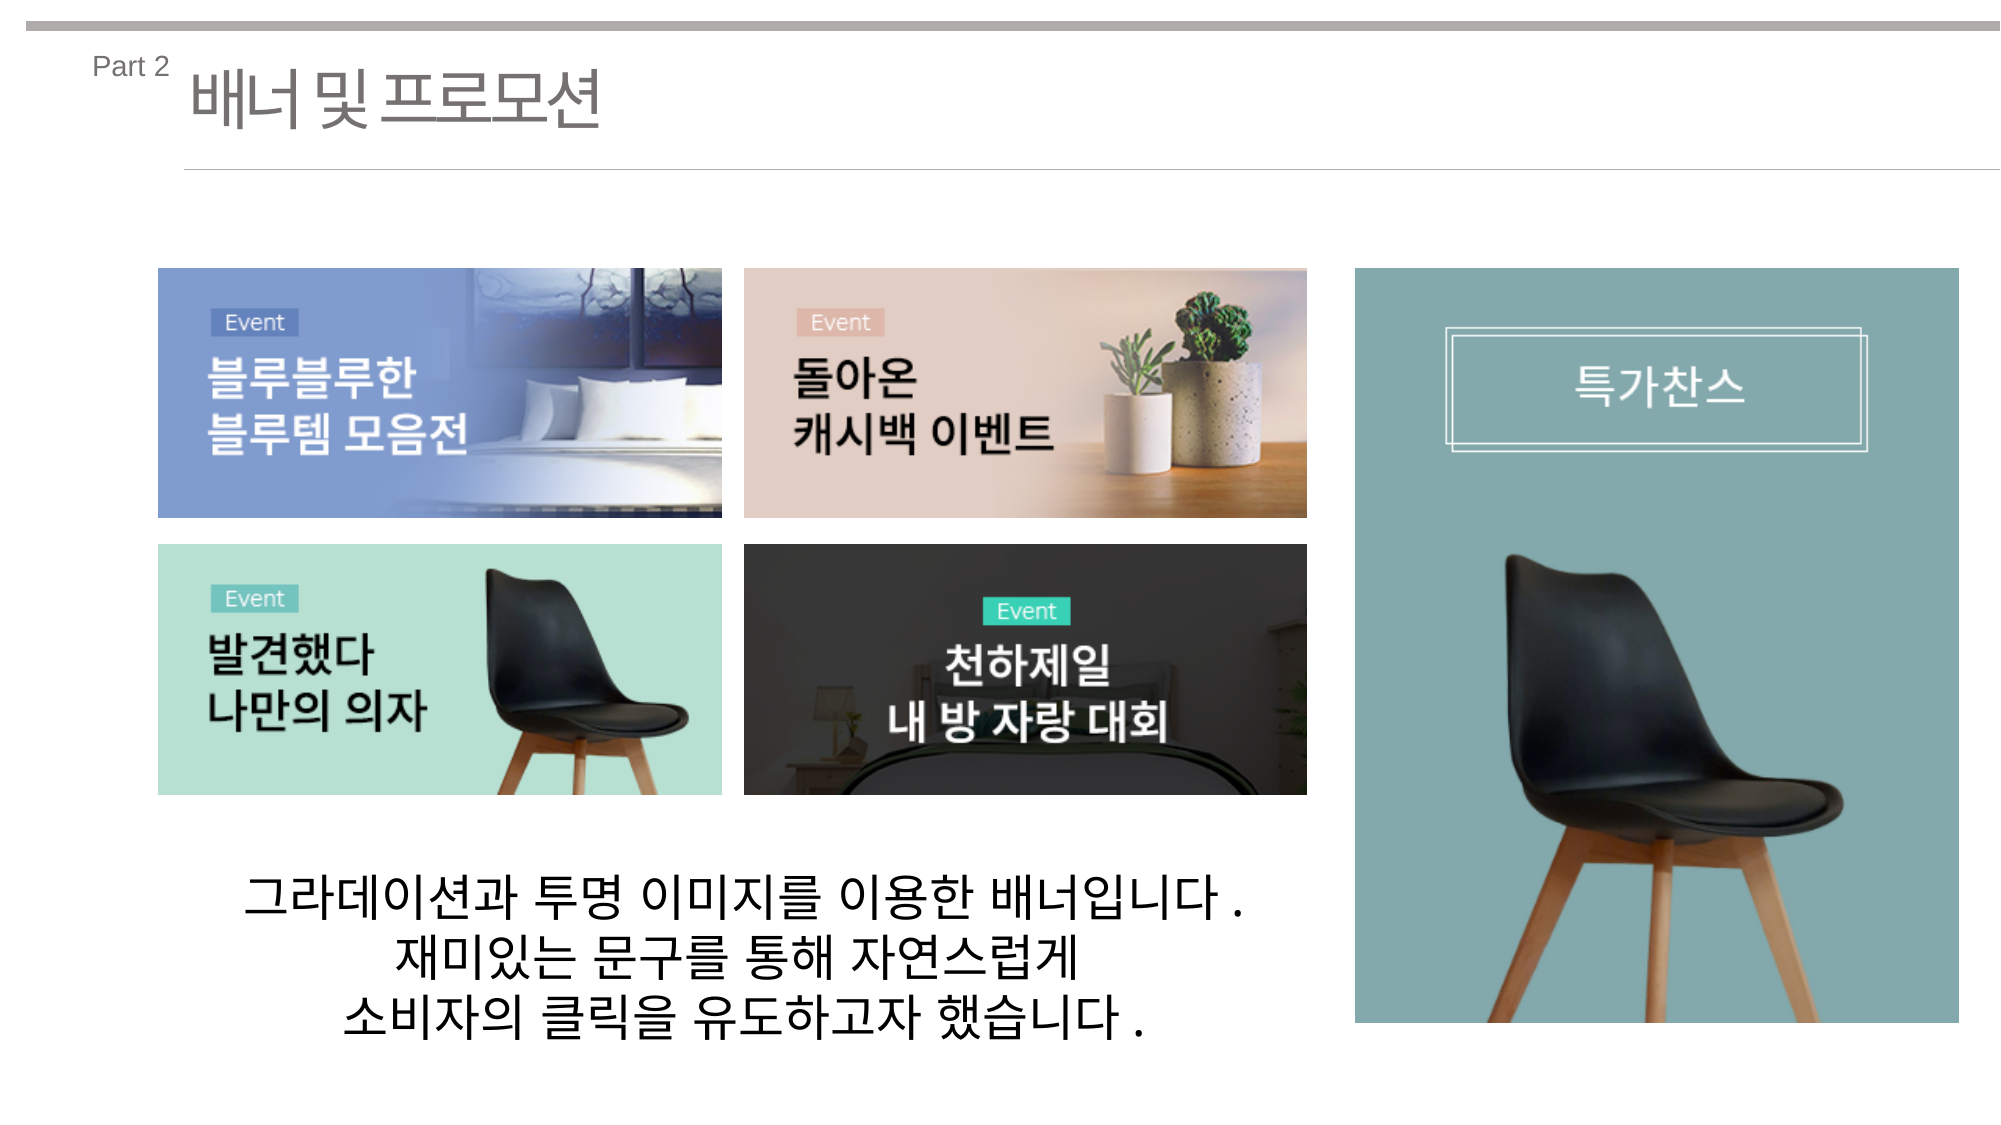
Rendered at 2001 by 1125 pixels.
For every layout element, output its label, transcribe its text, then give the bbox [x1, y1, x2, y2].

picture [158, 544, 722, 795]
picture [158, 268, 722, 519]
text_box Part 2 [77, 39, 186, 90]
text_box 그라데이션과 투명 이미지를 이용한 배너입니다. 재미있는 문구를 통해 자연스럽게 소비자의 클릭을 유도하고자 했습니다. [146, 859, 1343, 1054]
text_box 배너 및 프로모션 [173, 50, 621, 146]
picture [744, 544, 1307, 795]
picture [744, 268, 1307, 519]
picture [1355, 268, 1959, 1023]
